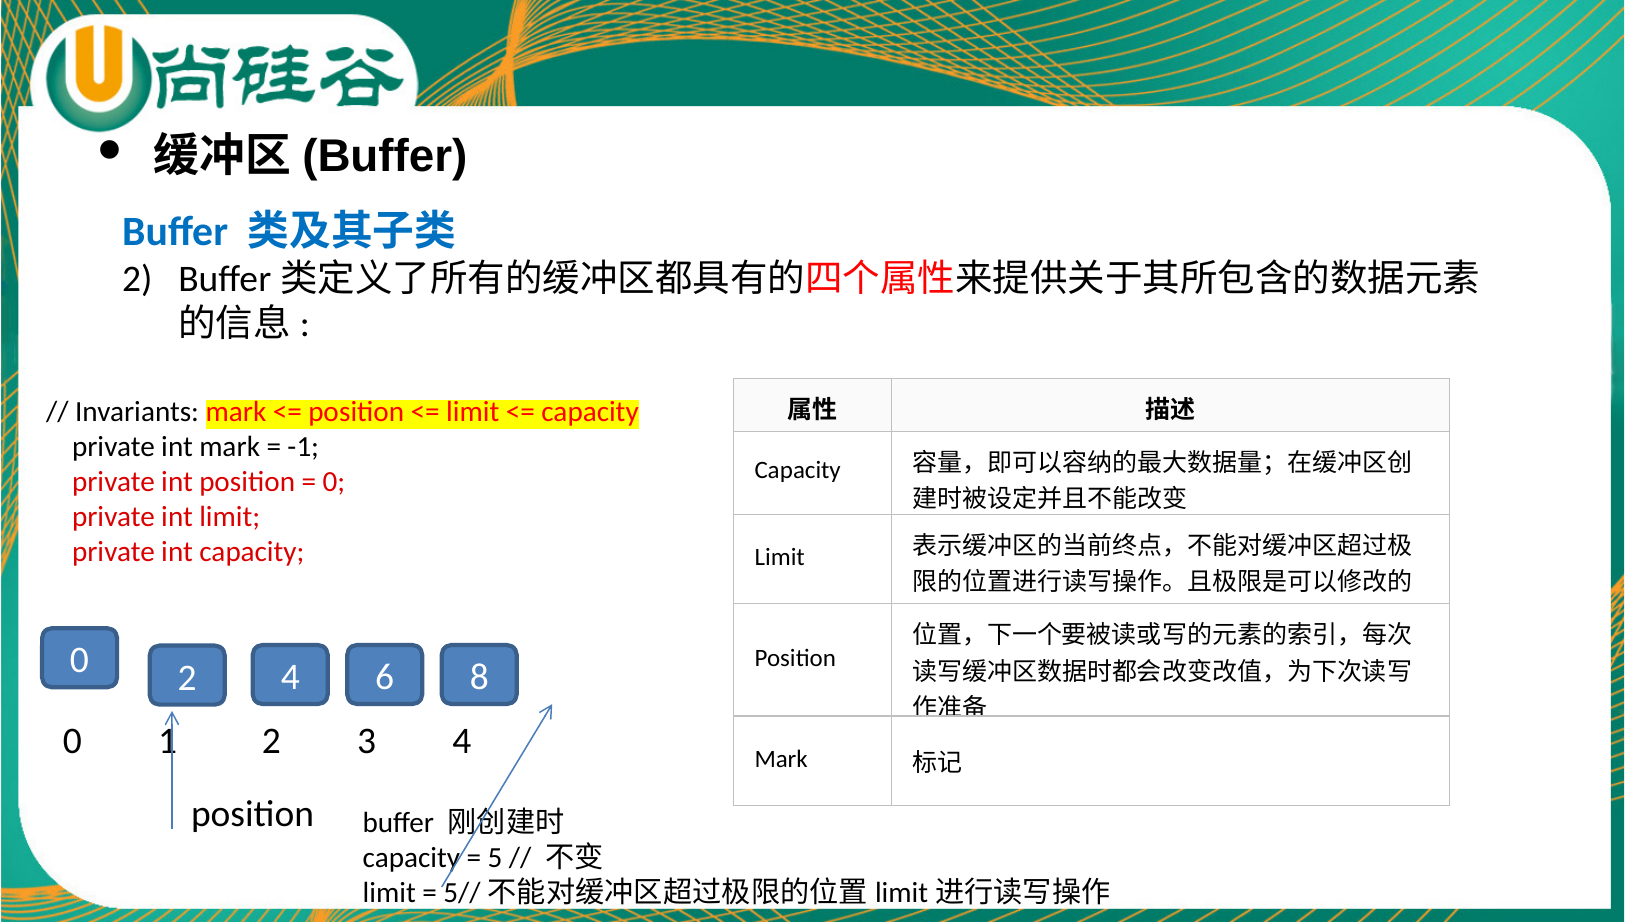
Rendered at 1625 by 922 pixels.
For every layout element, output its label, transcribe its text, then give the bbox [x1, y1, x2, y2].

table_cell 位置，下一个要被读或写的元素的索引，每次读写缓冲区数据时都会改变改值，为下次读写作准备 [892, 604, 1449, 715]
table_cell Limit [734, 515, 891, 603]
text_box 4 [250, 642, 330, 707]
table_cell Mark [734, 717, 891, 795]
table_header 属性 [734, 379, 891, 431]
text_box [441, 703, 553, 888]
text_box 8 [439, 642, 519, 702]
table_cell 标记 [892, 717, 1449, 805]
table_cell 表示缓冲区的当前终点，不能对缓冲区超过极限的位置进行读写操作。且极限是可以修改的 [892, 515, 1449, 603]
text_box // Invariants: mark <= position <= limit <= capacity private int mark = -1; private int position = 0; private int limit; private int capacity; [31, 385, 655, 575]
text_box 6 [345, 642, 425, 707]
text_box 2 [147, 643, 227, 707]
picture [0, 0, 1625, 922]
table_header 描述 [892, 379, 1449, 431]
text_box 0 [39, 626, 120, 690]
table_cell Position [734, 604, 891, 715]
text_box buffer 刚创建时 capacity = 5 // 不变 limit = 5//不能对缓冲区超过极限的位置limit进行读写操作 [348, 795, 1126, 916]
table_cell Capacity [734, 432, 891, 514]
text_box 缓冲区(Buffer) [82, 124, 1375, 189]
text_box position [176, 781, 330, 842]
text_box Buffer 类及其子类 Buffer类定义了所有的缓冲区都具有的四个属性来提供关于其所包含的数据元素的信息: [107, 196, 1517, 352]
table_cell 容量，即可以容纳的最大数据量；在缓冲区创建时被设定并且不能改变 [892, 432, 1449, 514]
text_box 0 1 2 3 4 [48, 708, 436, 769]
